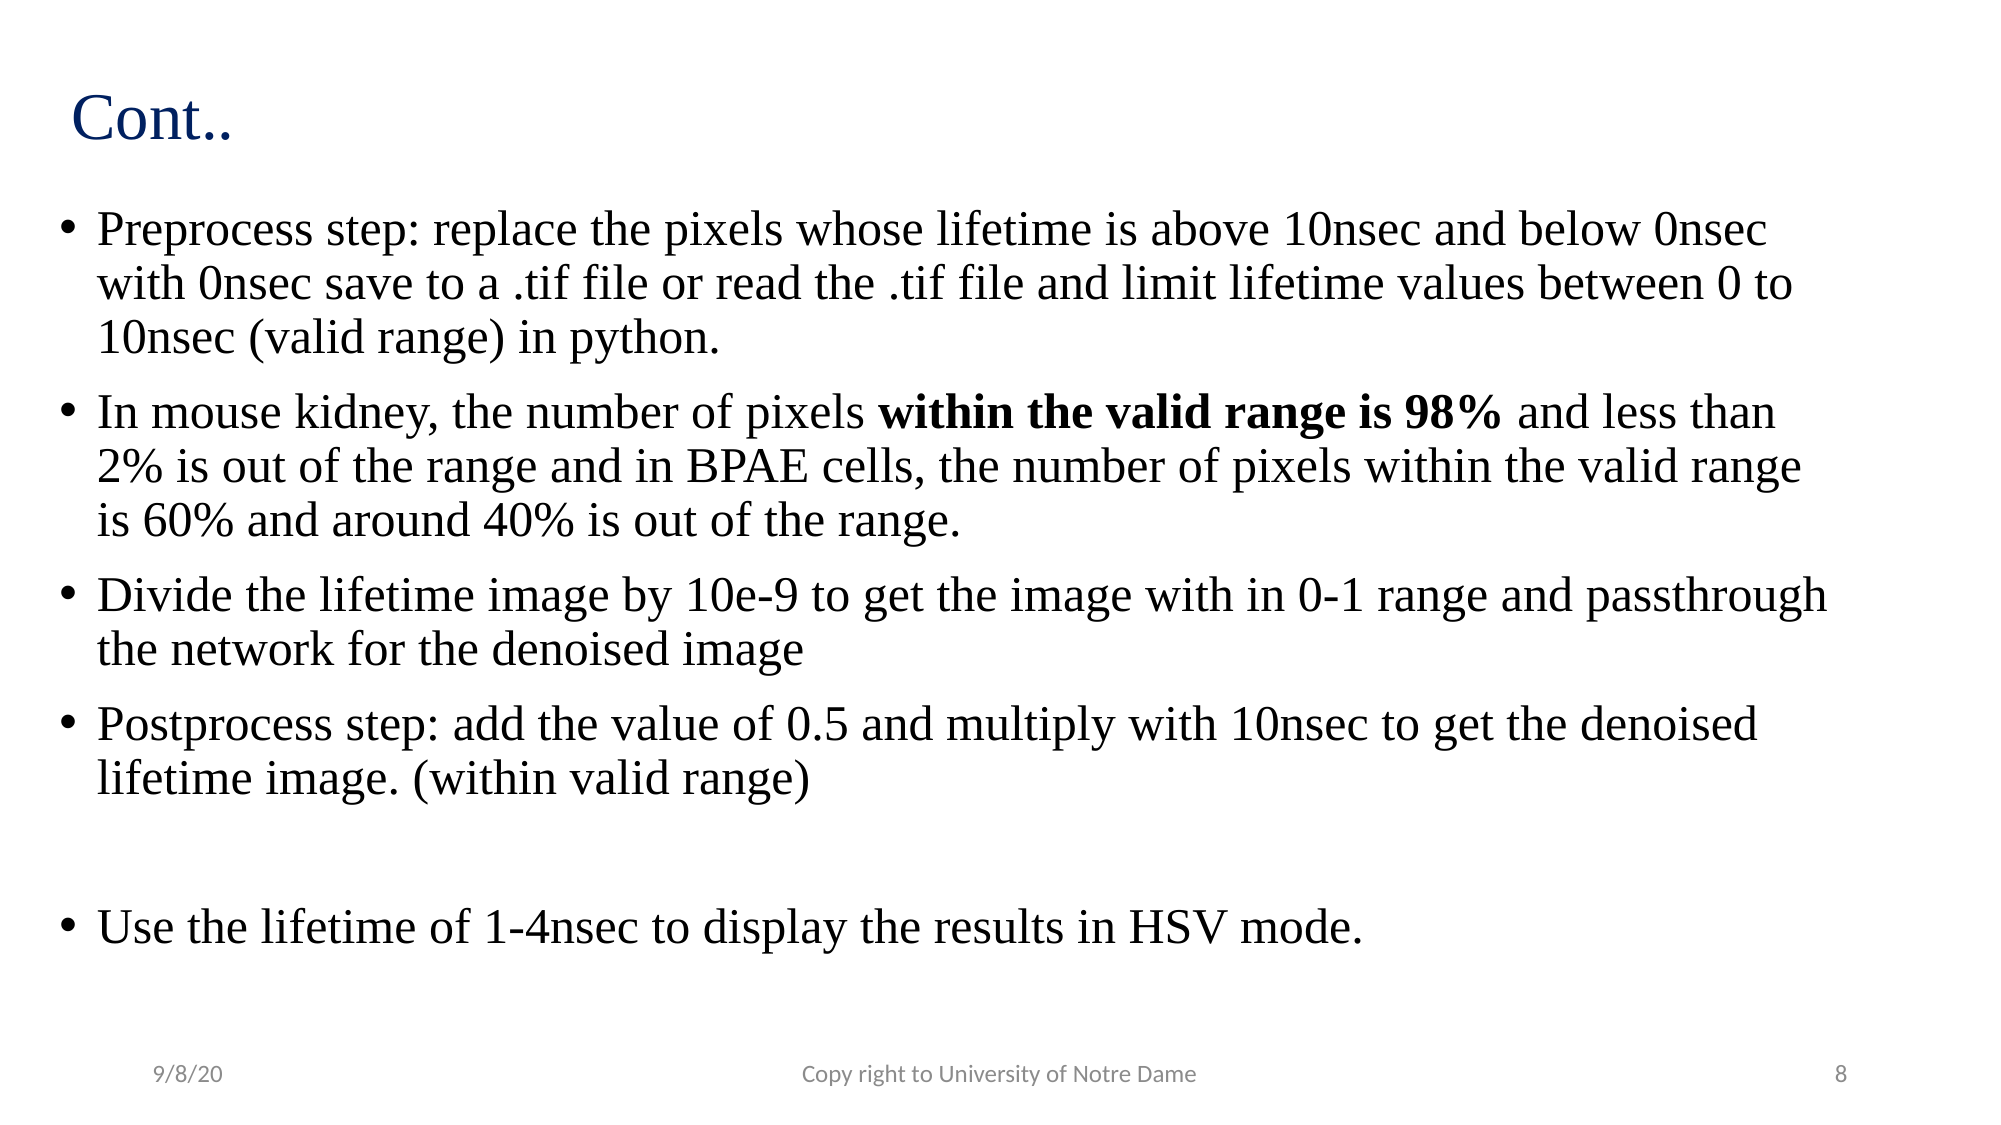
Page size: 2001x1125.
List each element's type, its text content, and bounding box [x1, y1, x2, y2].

list Preprocess step: replace the pixels whose lifetime is above 10nsec and below 0nsec with 0nsec save to a .tif file or read the .tif file and limit lifetime values between 0 to 10nsec (valid range) in python. In mouse kidney, the number of pixels within the valid range is 98% and less than 2% is out of the range and in BPAE cells, the number of pixels within the valid range is 60% and around 40% is out of the range. Divide the lifetime image by 10e-9 to get the image with in 0-1 range and passthrough the network for the denoised image Postprocess step: add the value of 0.5 and multiply with 10nsec to get the denoised lifetime image. (within valid range) Use the lifetime of 1-4nsec to display the results in HSV mode. [44, 195, 1863, 1053]
footer Copy right to University of Notre Dame [662, 1042, 1338, 1103]
slide_number 8 [1412, 1042, 1863, 1103]
title Cont.. [56, 40, 1863, 195]
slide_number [137, 1042, 588, 1103]
